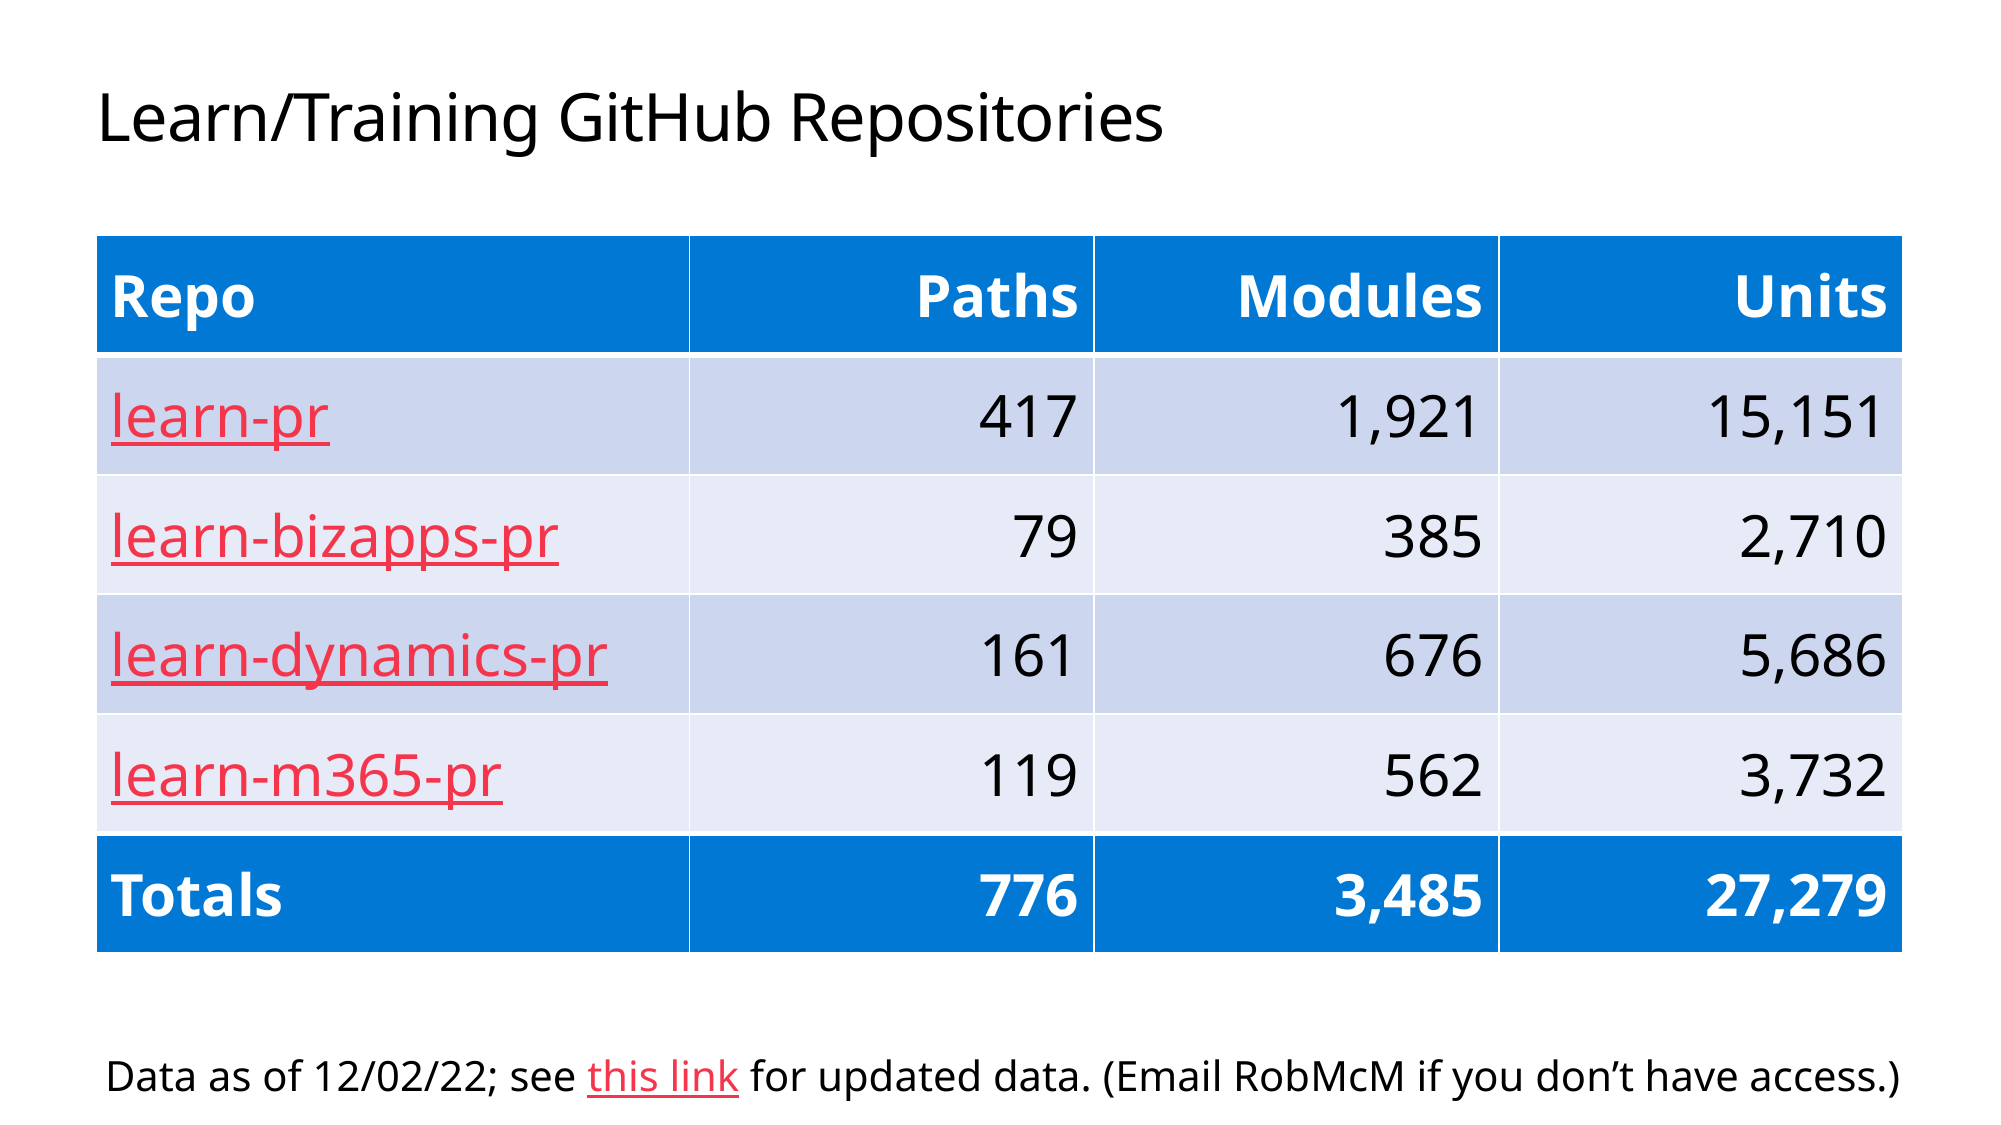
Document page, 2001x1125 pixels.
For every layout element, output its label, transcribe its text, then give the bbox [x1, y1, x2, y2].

table_cell 79 [690, 476, 1093, 593]
table_header Units [1500, 236, 1902, 352]
table_cell 1,921 [1095, 358, 1498, 474]
table_header Paths [690, 236, 1093, 352]
table_cell 562 [1095, 715, 1498, 831]
table_cell 385 [1095, 476, 1498, 593]
table_cell 161 [690, 595, 1093, 713]
table_header Modules [1095, 236, 1498, 352]
table_cell learn-bizapps-pr [97, 476, 689, 593]
table_cell 2,710 [1500, 476, 1902, 593]
table_cell learn-m365-pr [97, 715, 689, 831]
table_cell learn-pr [97, 358, 689, 474]
table_cell 3,732 [1500, 715, 1902, 831]
table_cell 27,279 [1500, 836, 1902, 952]
table_cell Totals [97, 836, 689, 952]
table_header Repo [97, 236, 689, 352]
table_cell 3,485 [1095, 836, 1498, 952]
table_cell 5,686 [1500, 595, 1902, 713]
table_cell 119 [690, 715, 1093, 831]
table_cell 776 [690, 836, 1093, 952]
table_cell 417 [690, 358, 1093, 474]
table_cell learn-dynamics-pr [97, 595, 689, 713]
table_cell 15,151 [1500, 358, 1902, 474]
title Learn/Training GitHub Repositories [96, 75, 1904, 166]
text_box Data as of 12/02/22; see this link for updated data. (Email RobMcM if you don’t have access.) [105, 1050, 1913, 1107]
table_cell 676 [1095, 595, 1498, 713]
